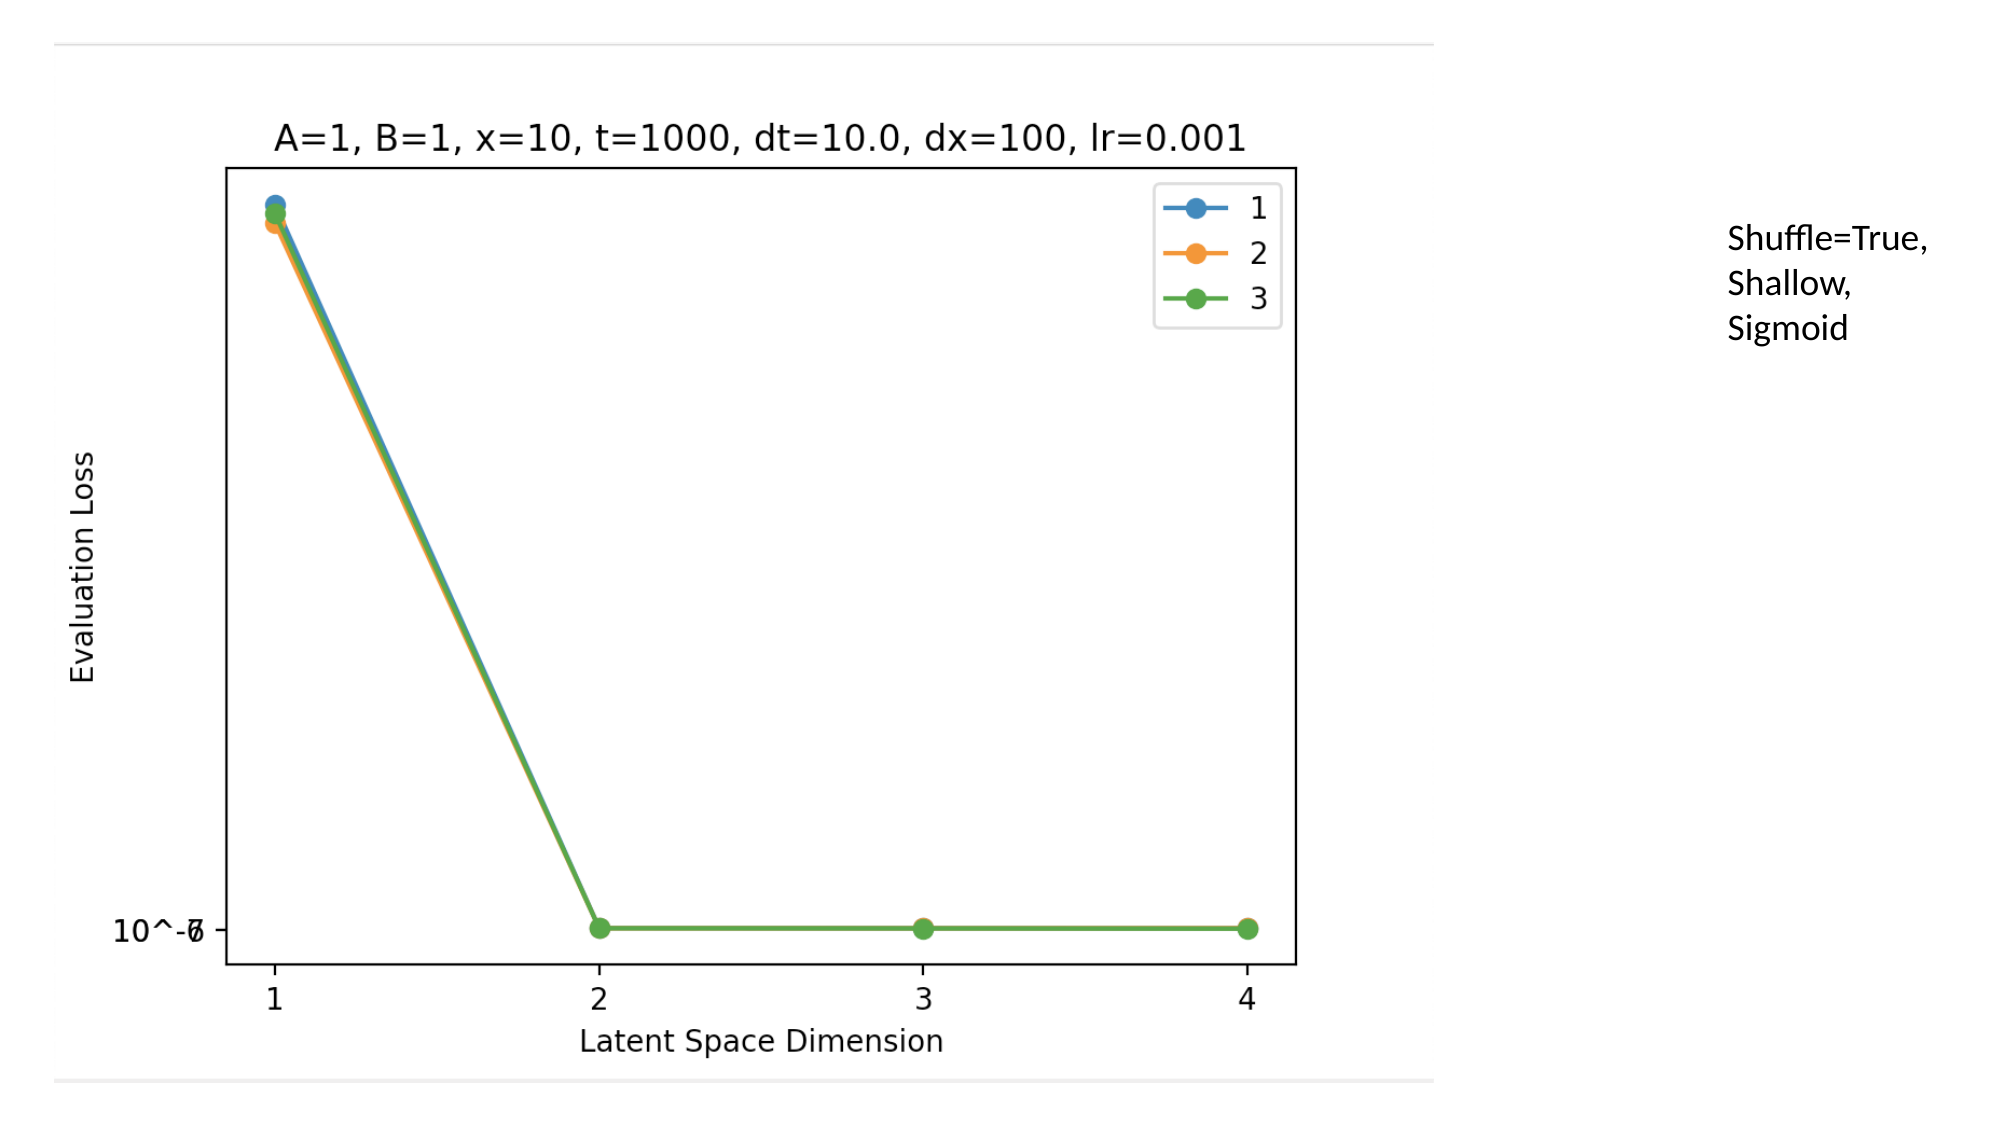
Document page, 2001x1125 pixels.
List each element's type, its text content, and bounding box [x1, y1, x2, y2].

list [54, 42, 1434, 1083]
text_box Shuffle=True, Shallow, Sigmoid [1712, 205, 1944, 356]
